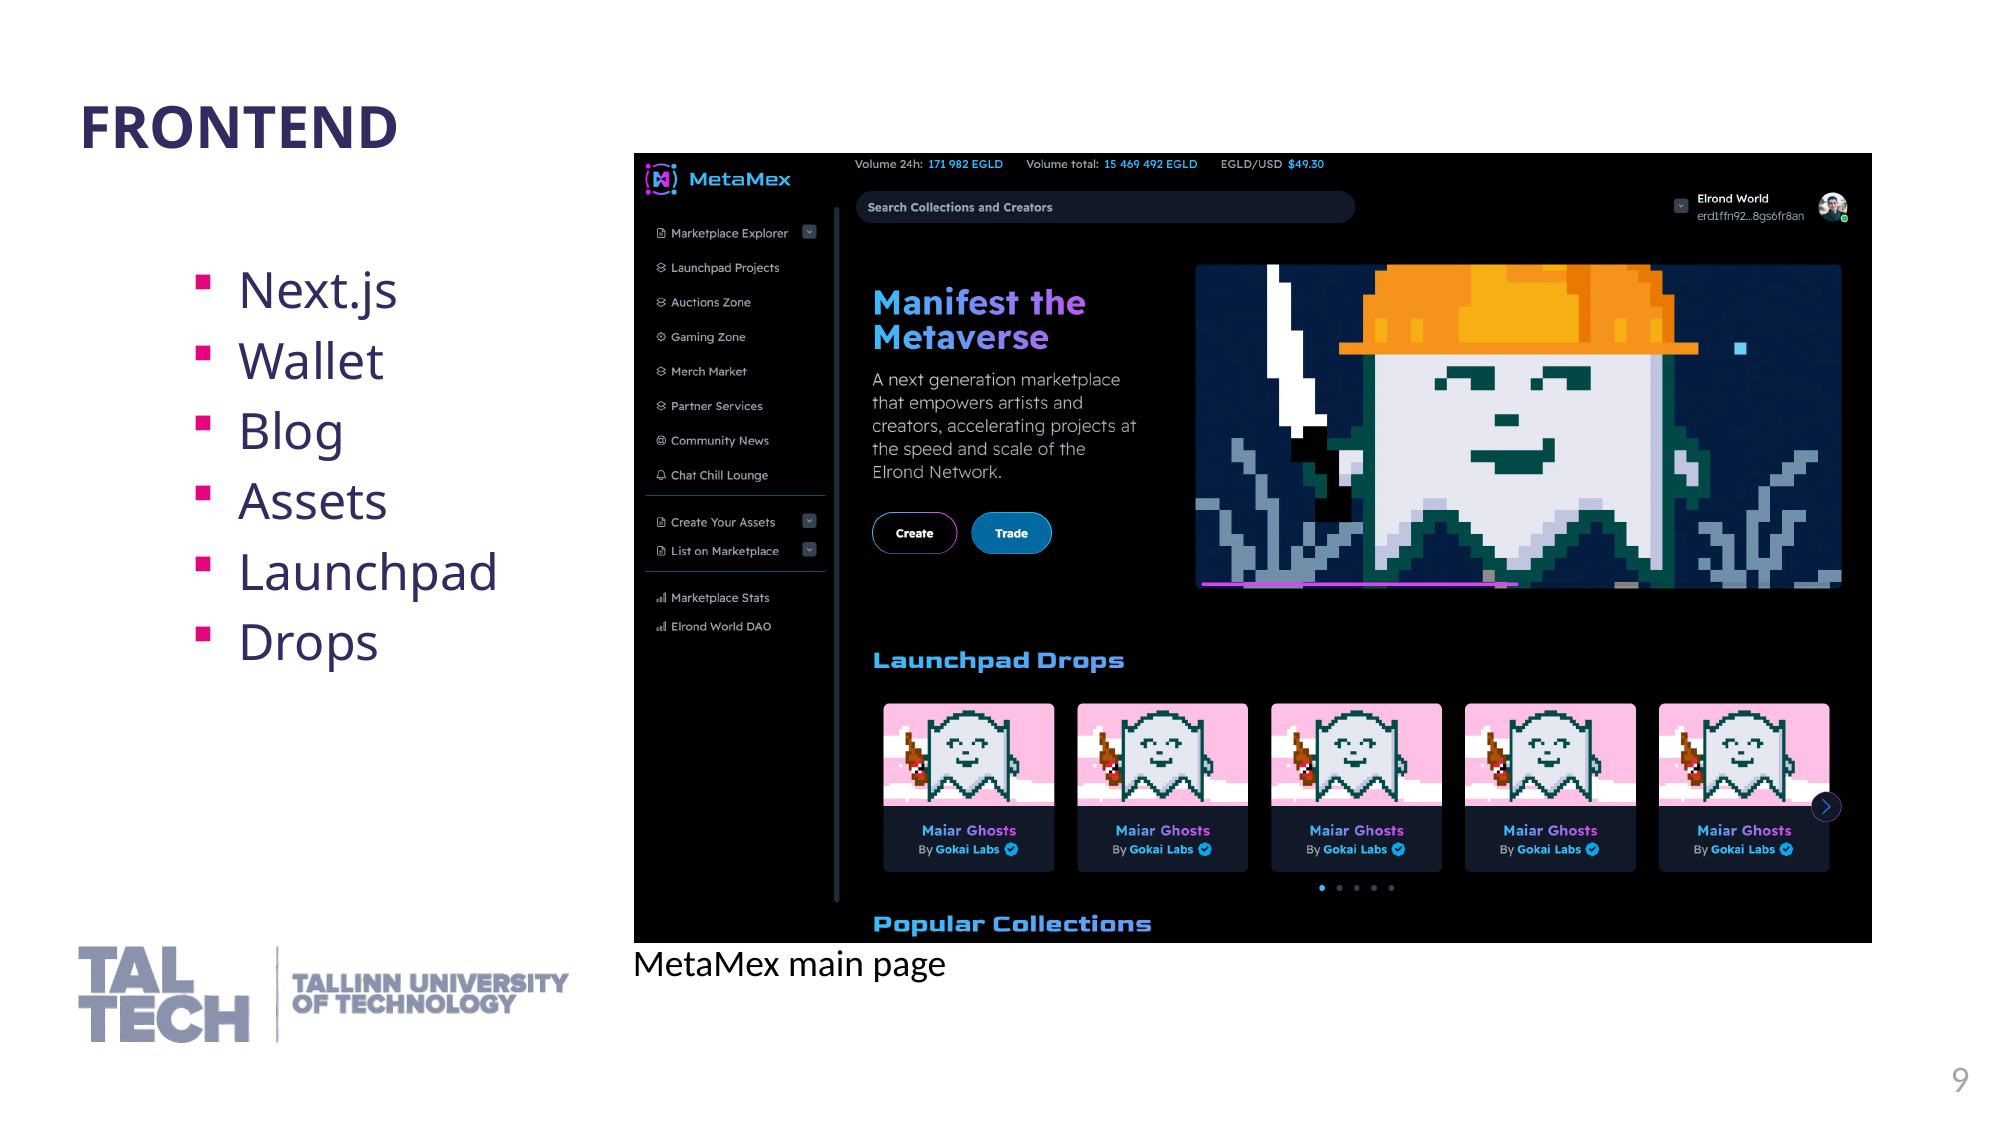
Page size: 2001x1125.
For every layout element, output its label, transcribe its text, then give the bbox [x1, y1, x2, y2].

text_box 9 [1935, 1047, 1985, 1107]
text_box MetaMex main page [618, 931, 1619, 992]
list Next.js Wallet Blog Assets Launchpad Drops [191, 258, 634, 905]
picture [78, 946, 569, 1043]
list Frontend [78, 90, 1801, 224]
picture [634, 153, 1872, 943]
